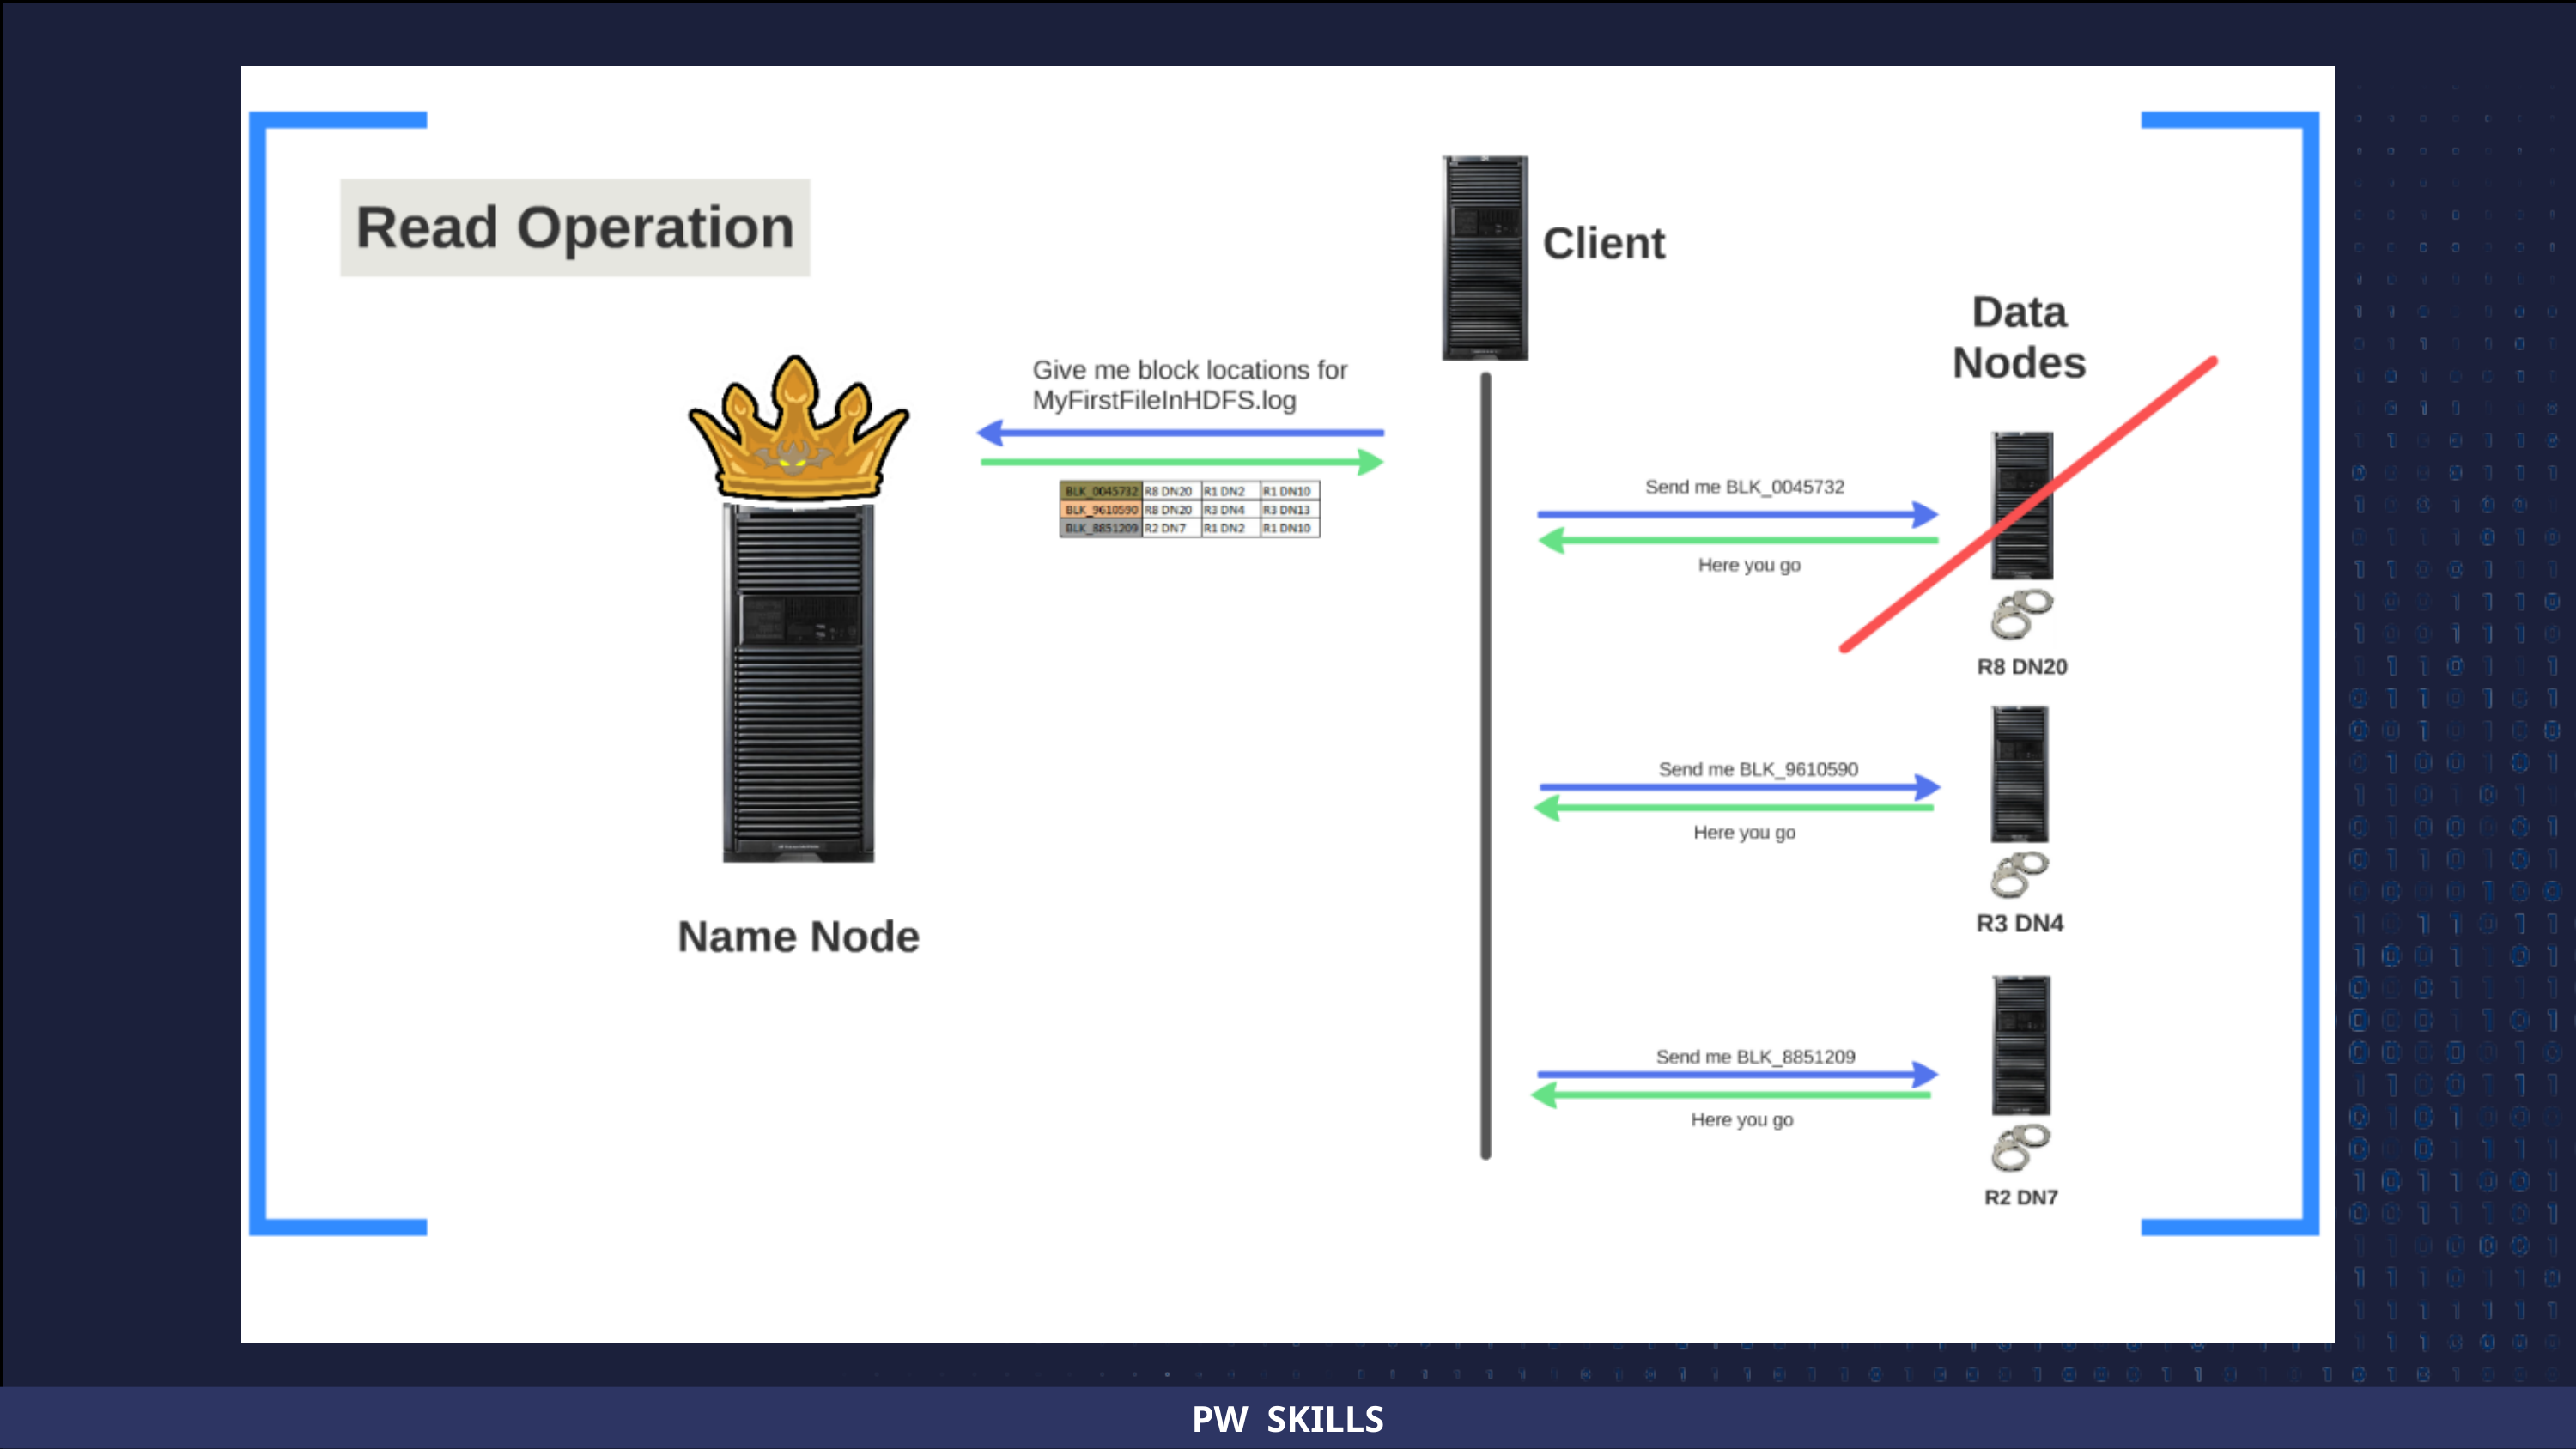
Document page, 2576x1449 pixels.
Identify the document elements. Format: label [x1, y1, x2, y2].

picture [241, 66, 2576, 1385]
